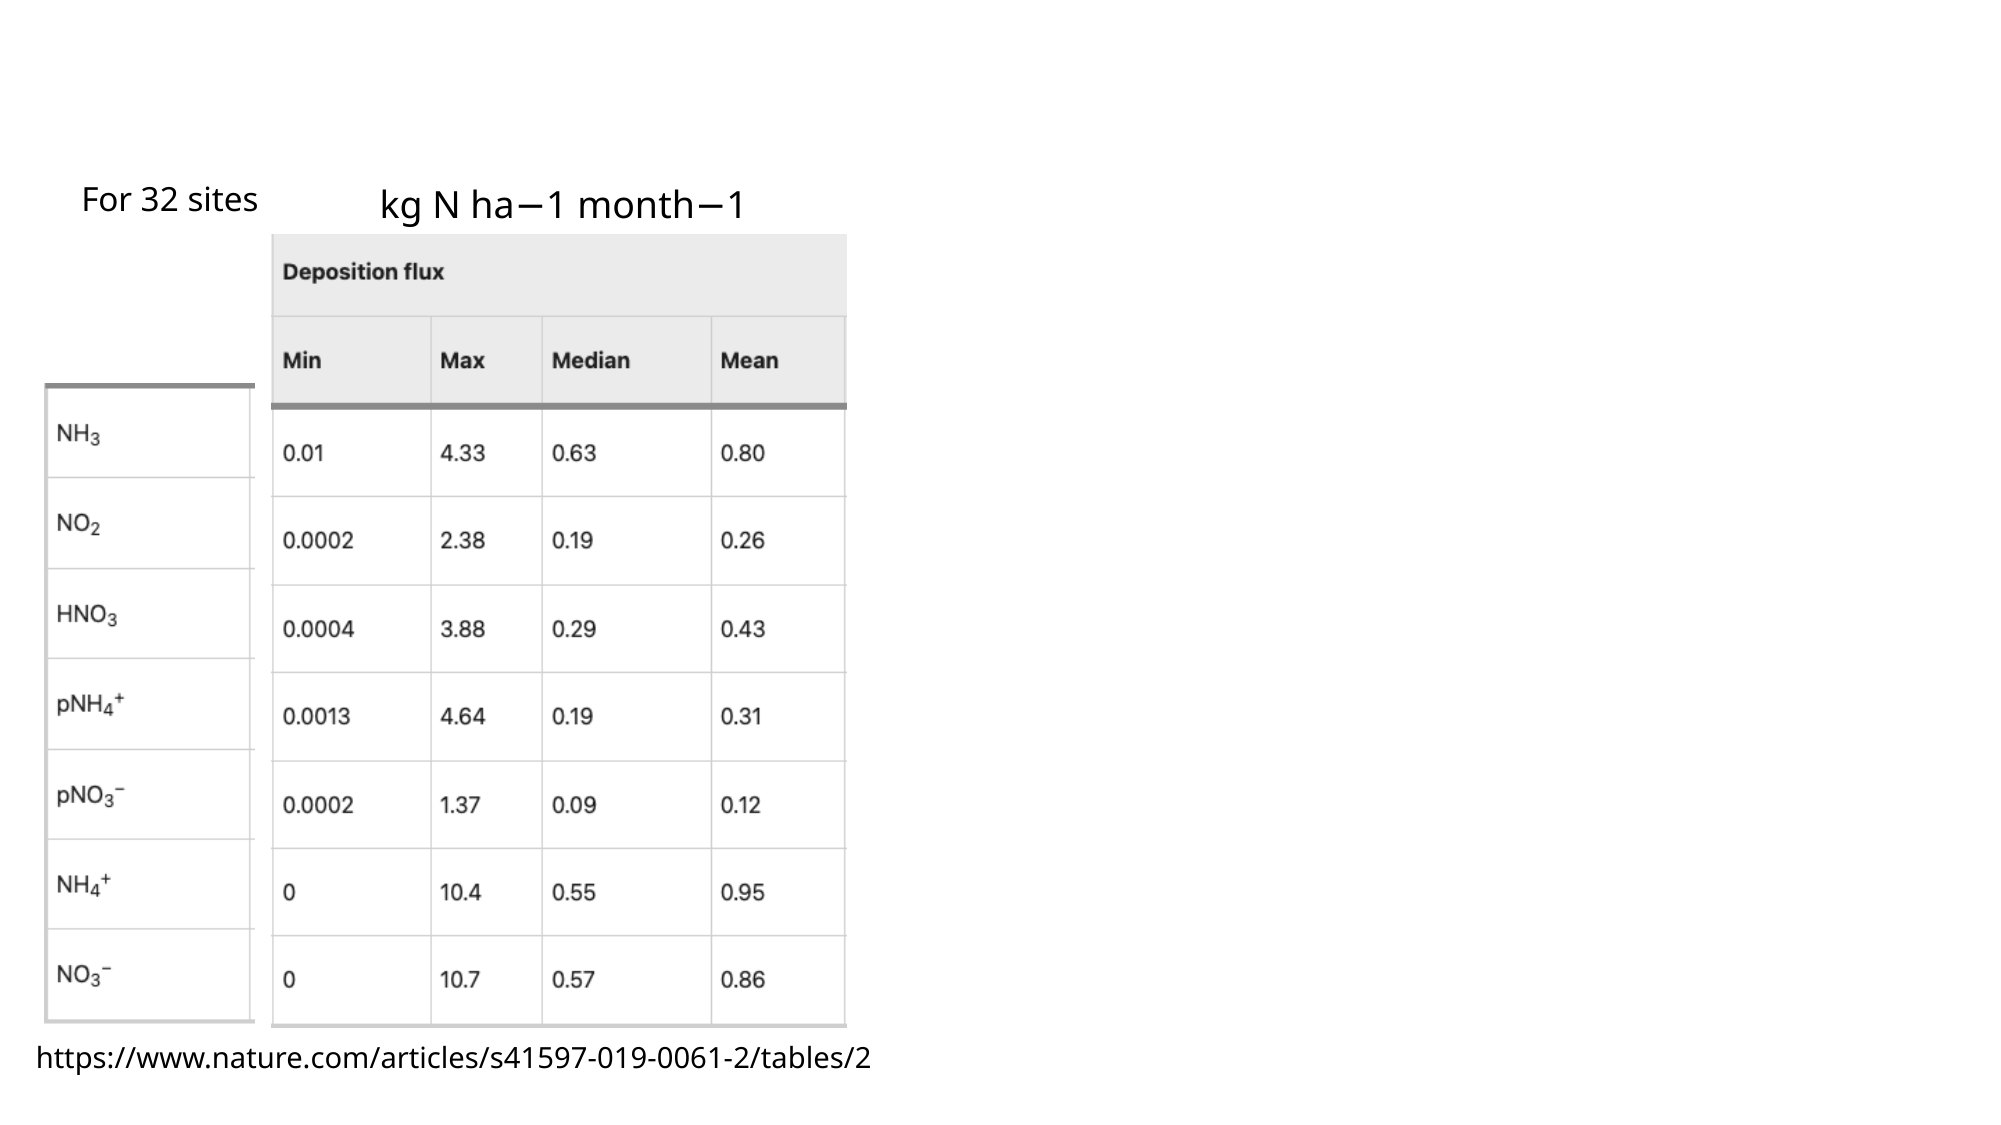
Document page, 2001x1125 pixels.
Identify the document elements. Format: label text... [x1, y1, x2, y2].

text_box https://www.nature.com/articles/s41597-019-0061-2/tables/2 [21, 1031, 953, 1082]
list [43, 383, 255, 1029]
picture [271, 233, 847, 1029]
title For 32 sites [66, 166, 391, 235]
text_box kg N ha−1 month−1 [364, 173, 826, 233]
